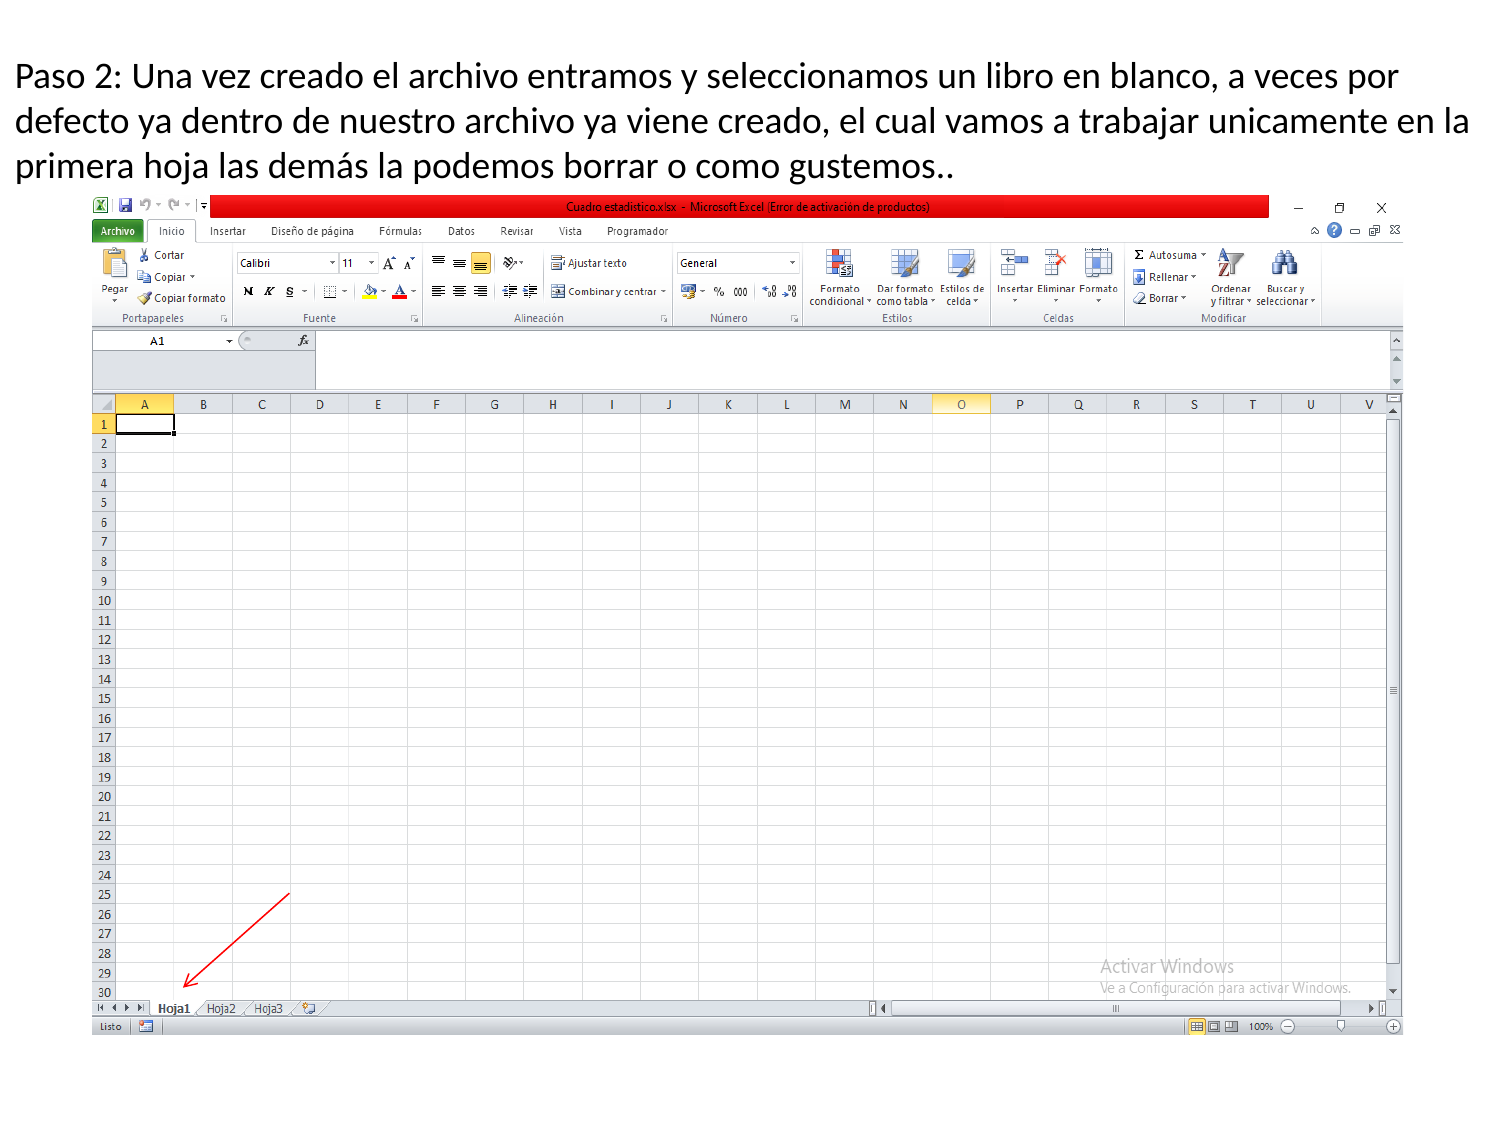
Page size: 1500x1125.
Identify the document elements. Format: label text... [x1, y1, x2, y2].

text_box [182, 892, 290, 988]
text_box Paso 2: Una vez creado el archivo entramos y seleccionamos un libro en blanco, a veces por defecto ya dentro de nuestro archivo ya viene creado, el cual vamos a trabajar unicamente en la primera hoja las demás la podemos borrar o como gustemos.. [0, 43, 1496, 194]
picture [91, 194, 1404, 1036]
